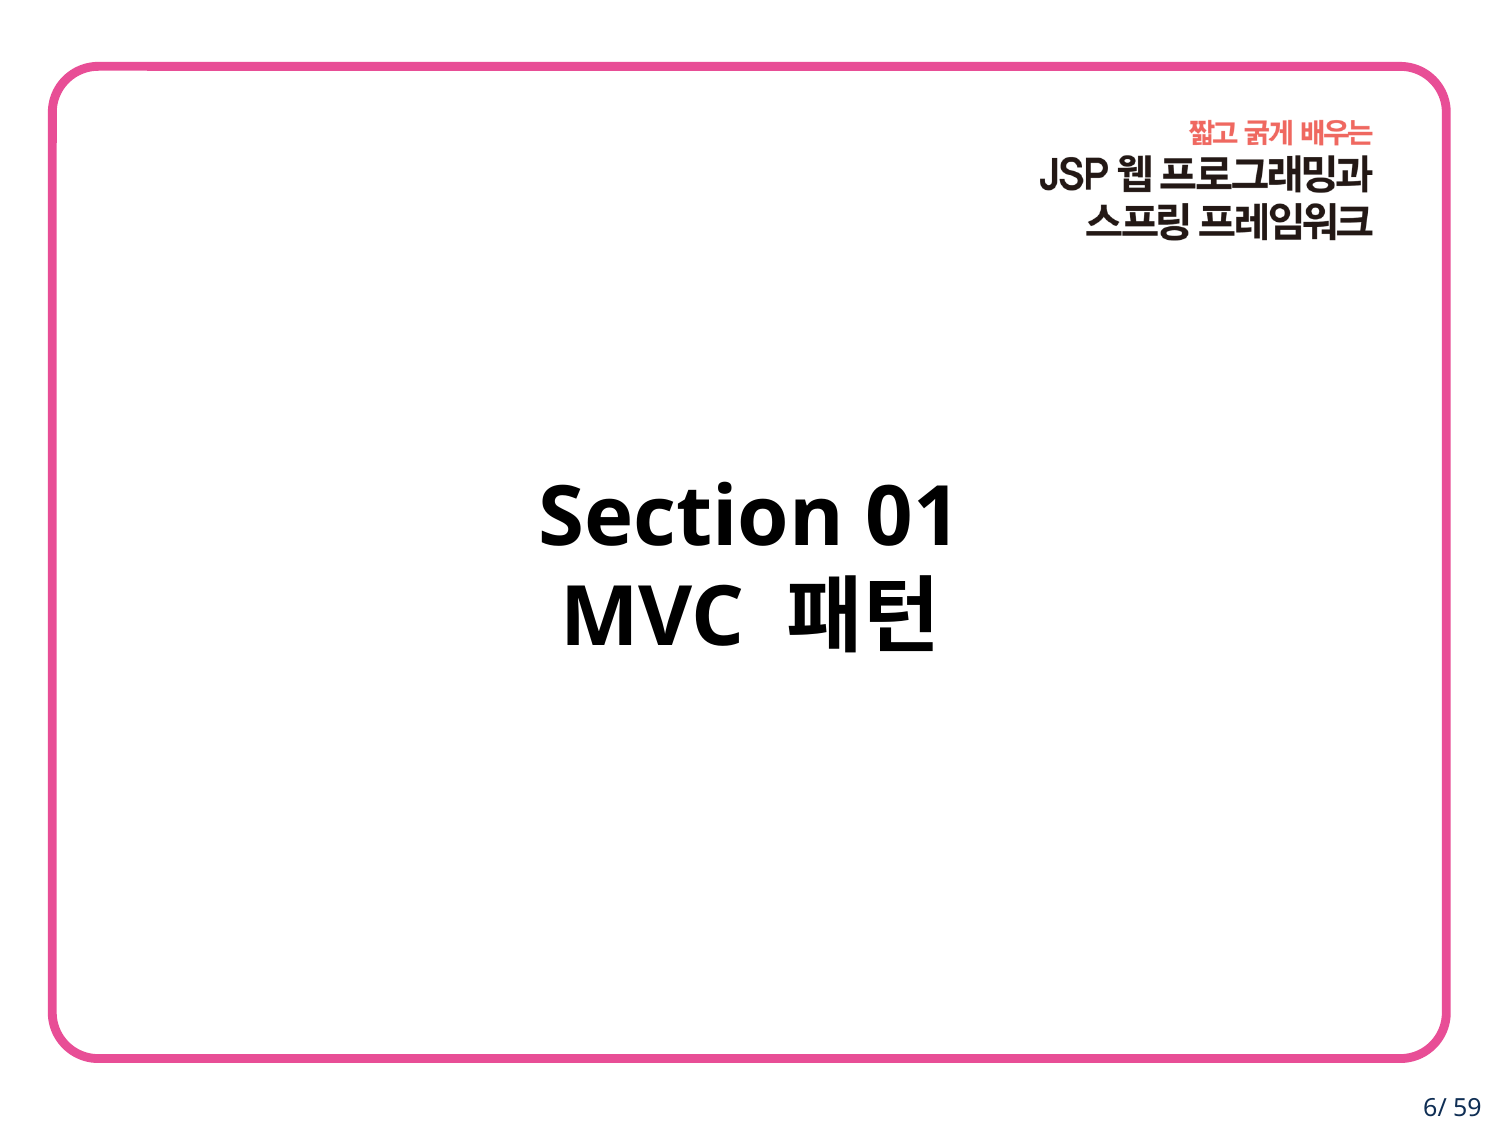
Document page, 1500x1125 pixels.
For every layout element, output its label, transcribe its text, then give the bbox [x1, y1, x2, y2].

picture [1021, 101, 1382, 249]
text_box Section 01 MVC 패턴 [27, 403, 1472, 722]
